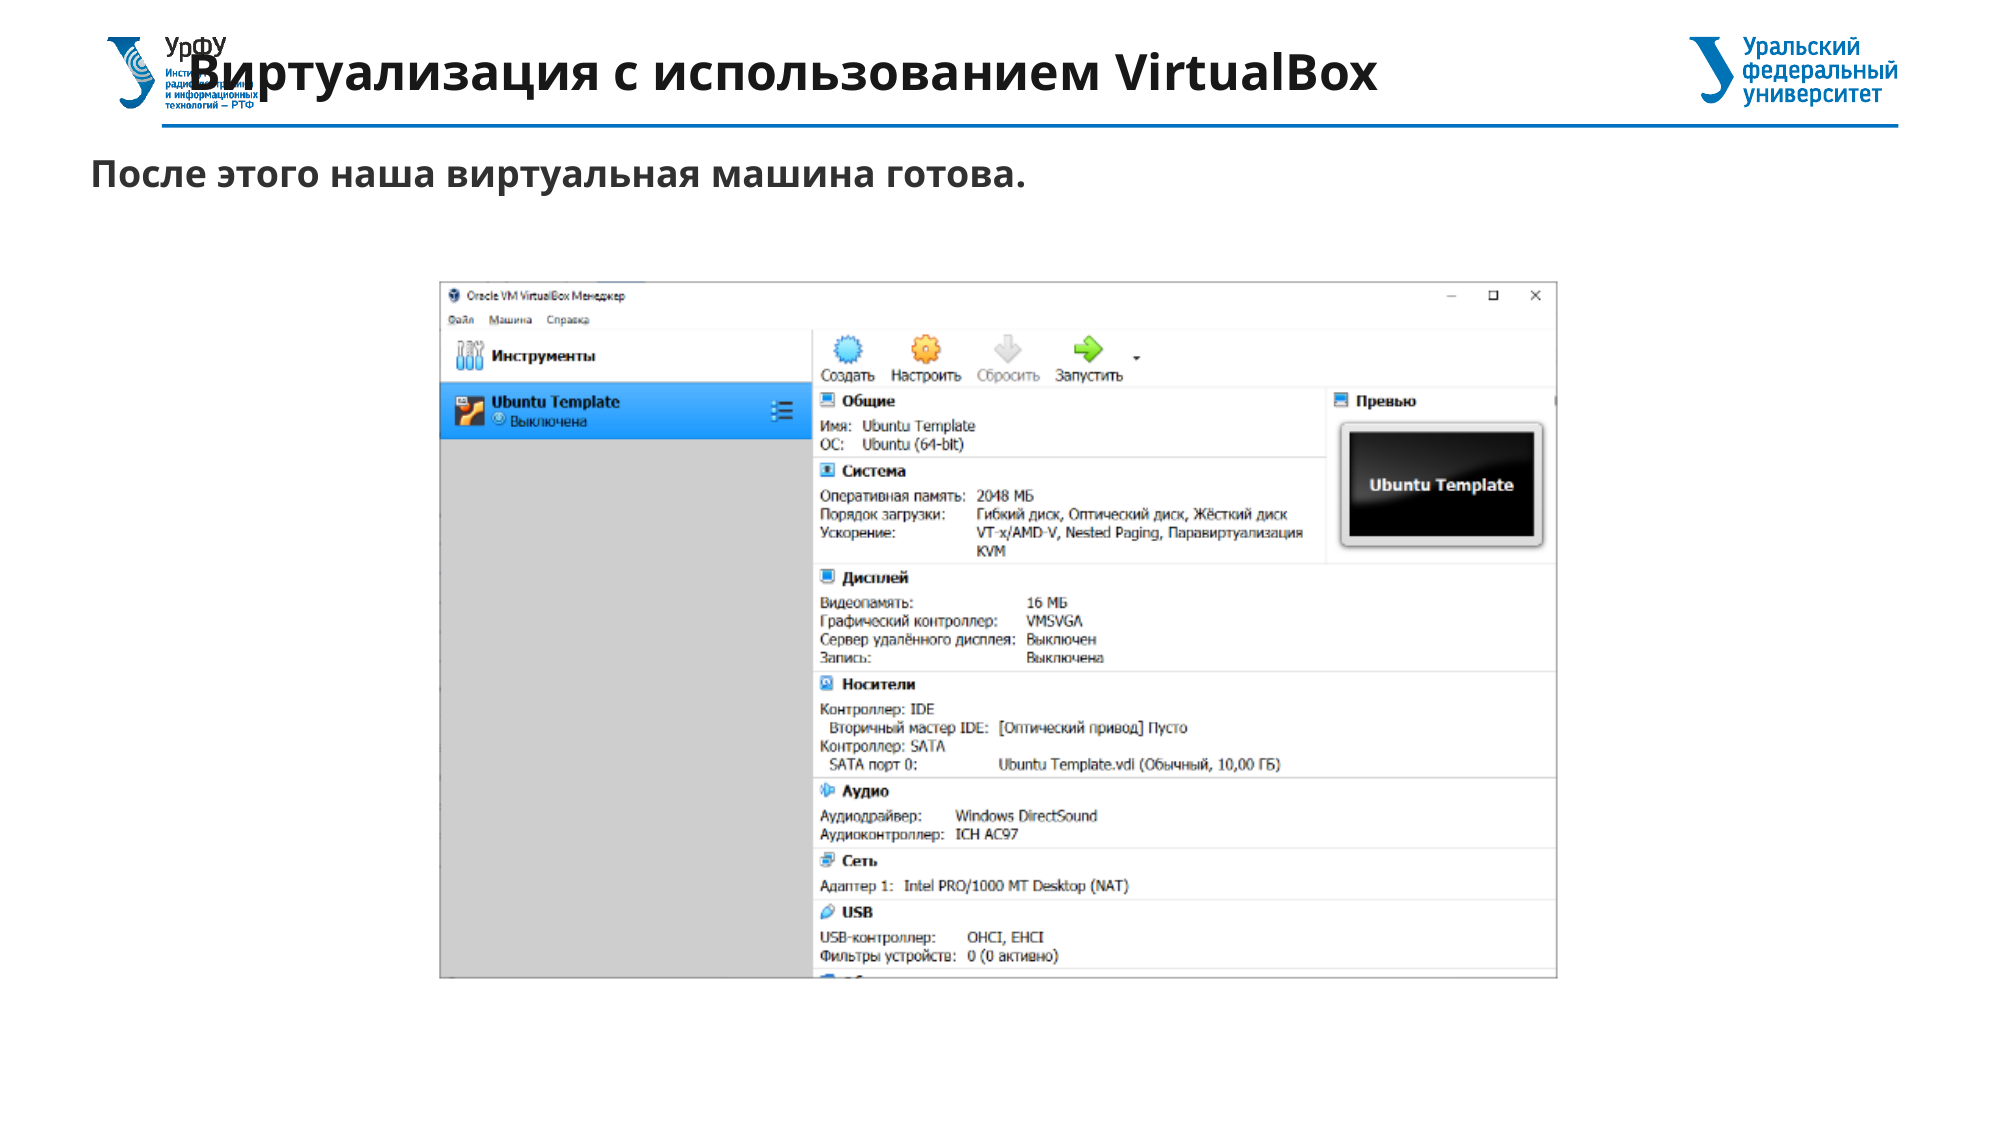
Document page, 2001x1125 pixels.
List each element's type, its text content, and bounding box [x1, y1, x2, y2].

picture [438, 280, 1561, 982]
text_box После этого наша виртуальная машина готова. [75, 142, 1042, 203]
picture [107, 37, 258, 109]
text_box Виртуализация с использованием VirtualBox [172, 32, 1394, 108]
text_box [1687, 35, 1899, 109]
text_box [161, 123, 1899, 129]
